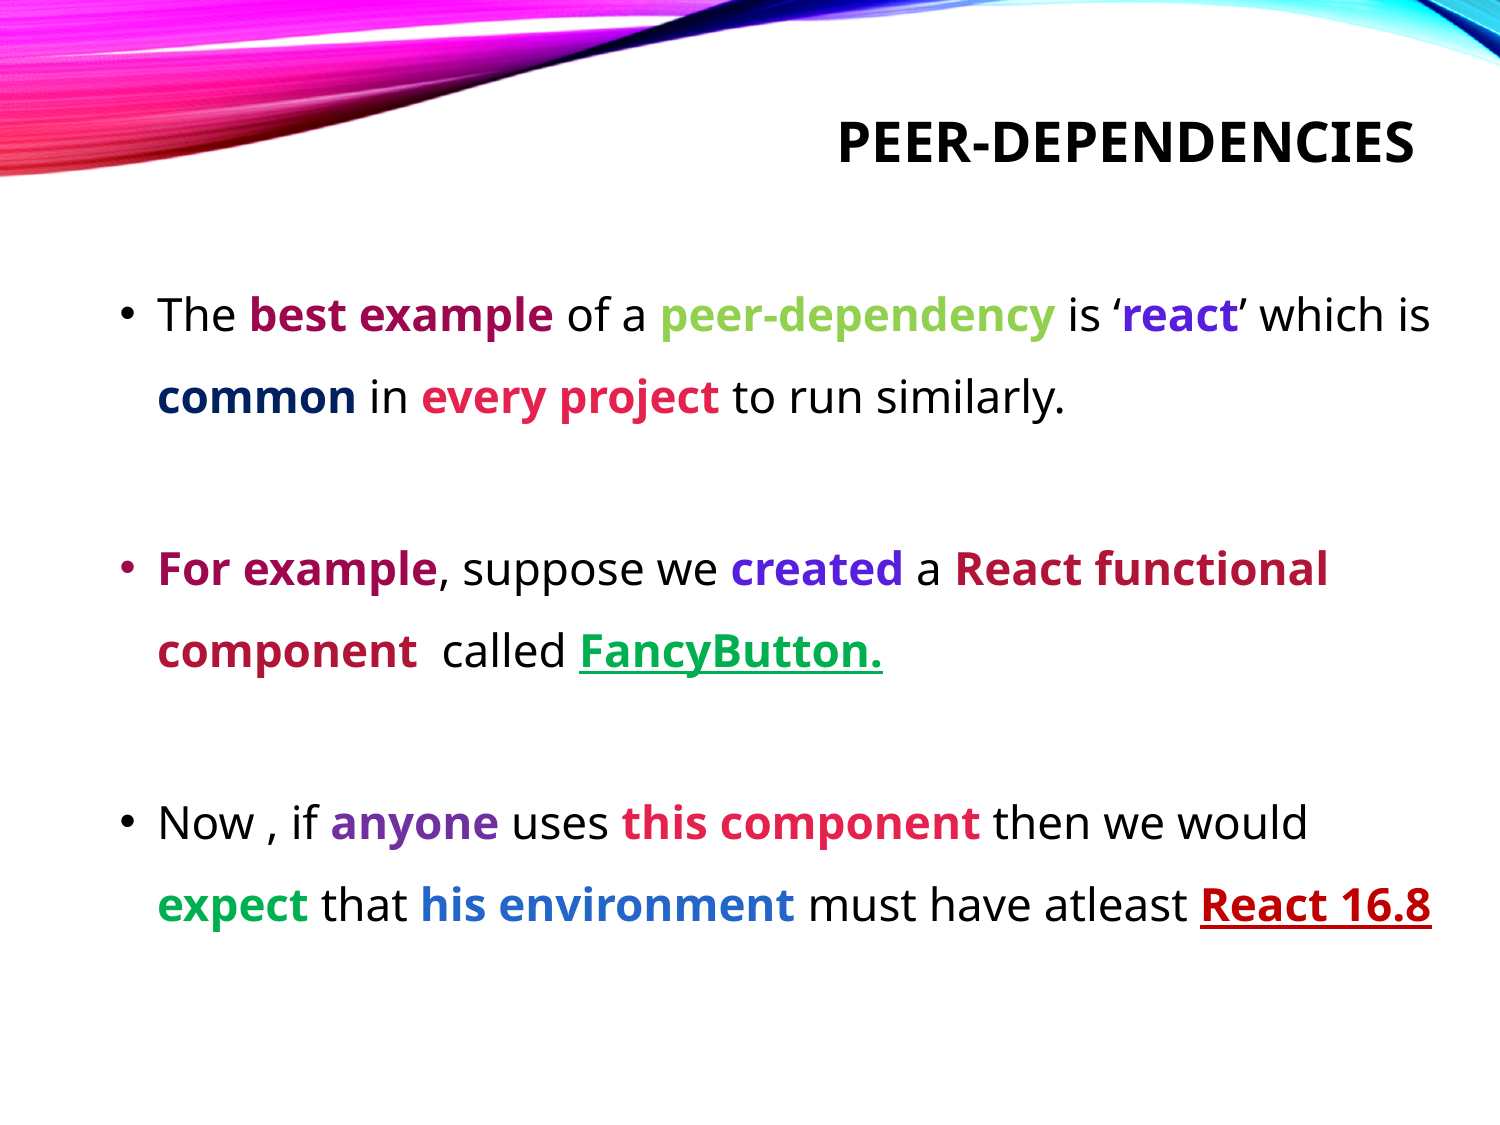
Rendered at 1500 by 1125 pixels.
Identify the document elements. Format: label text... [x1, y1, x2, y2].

title peer-dependencies [383, 38, 1431, 250]
picture [0, 0, 1500, 178]
list The best example of a peer-dependency is ‘react’ which is common in every project to run similarly. For example, suppose we created a React functional component called FancyButton. Now , if anyone uses this component then we would expect that his environment must have atleast React 16.8 [29, 250, 1475, 1111]
